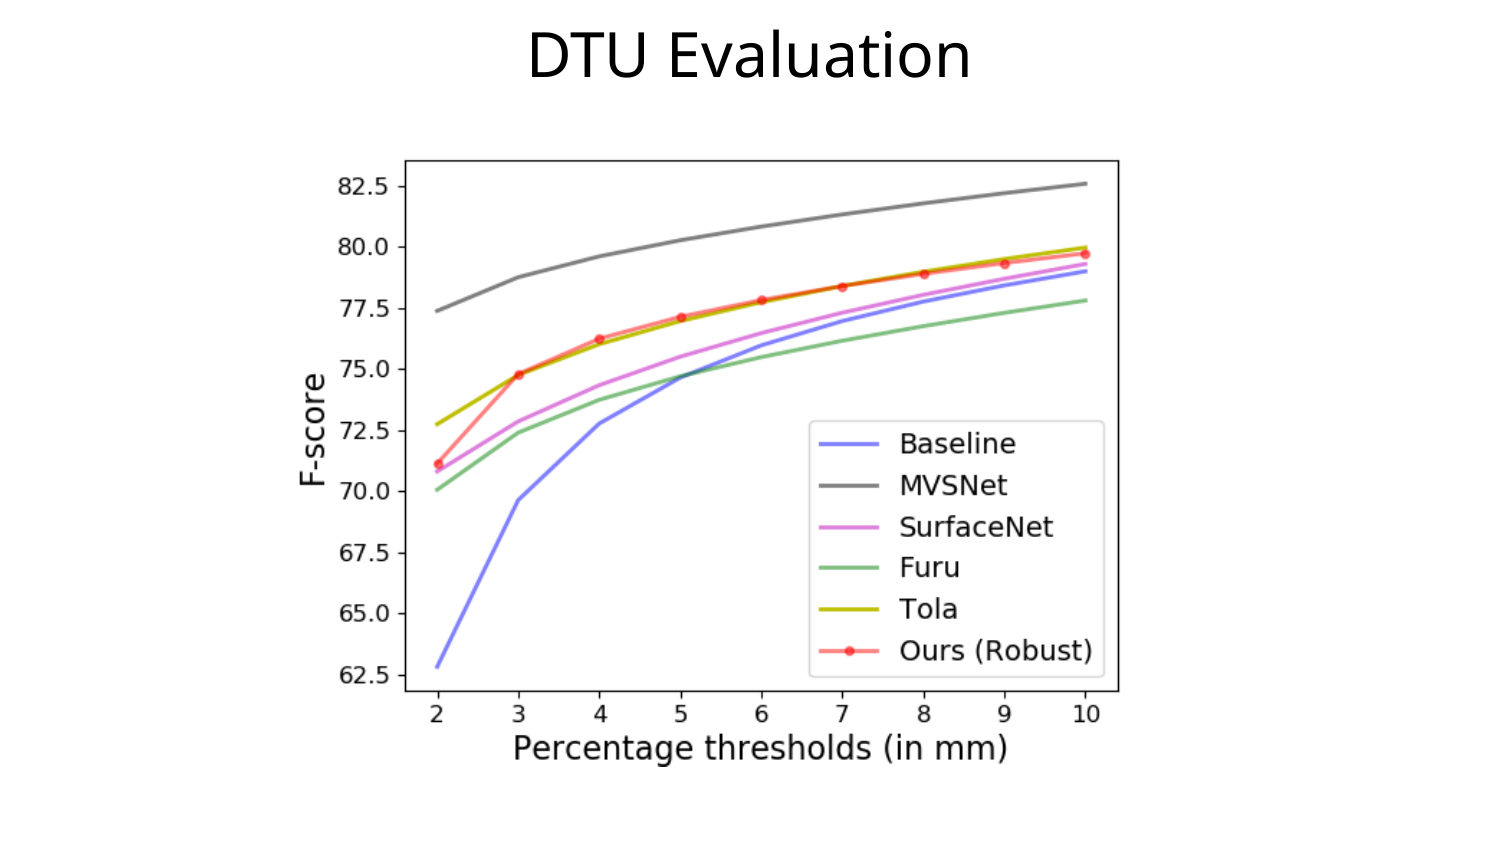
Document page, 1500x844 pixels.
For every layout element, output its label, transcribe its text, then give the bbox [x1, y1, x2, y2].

picture [290, 77, 1210, 767]
text_box DTU Evaluation [51, 10, 1449, 105]
